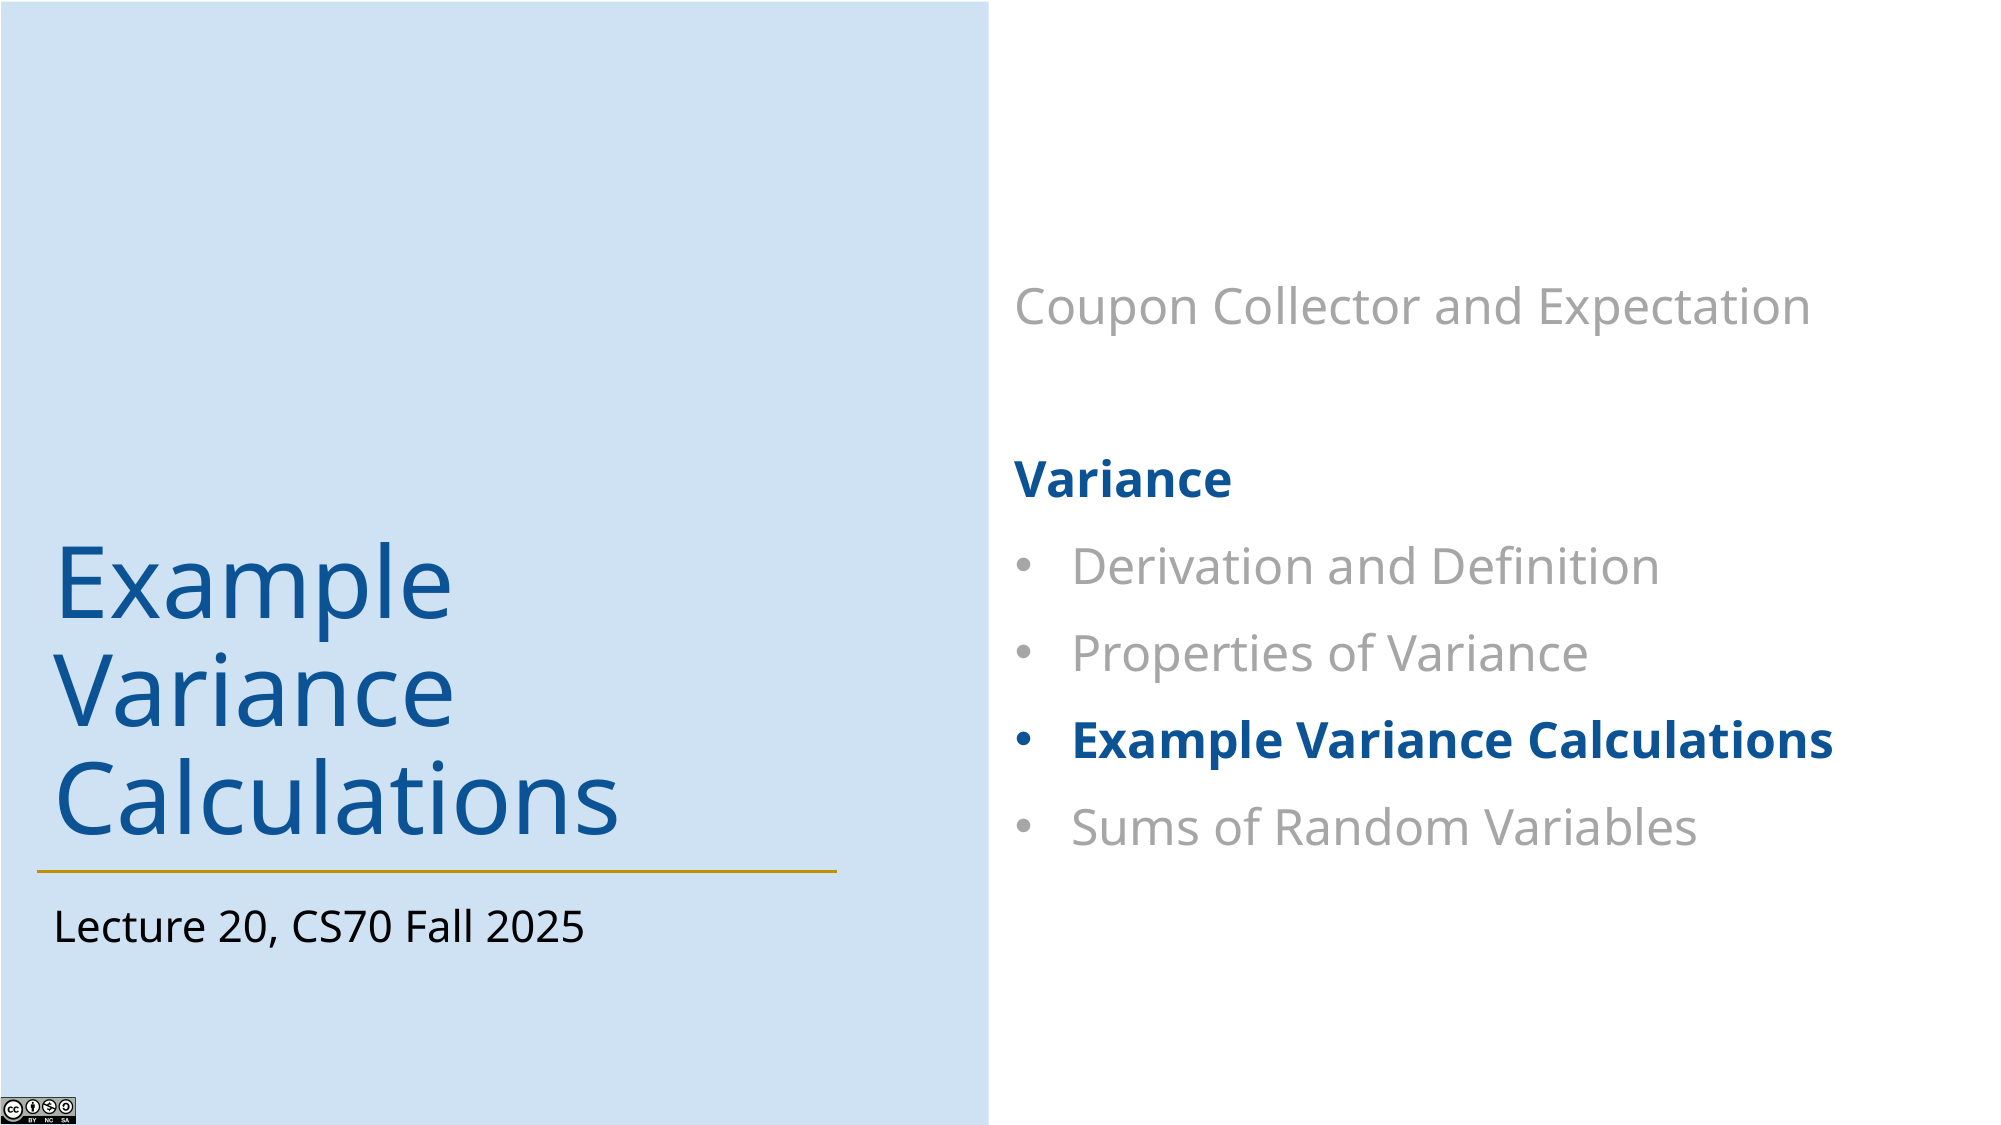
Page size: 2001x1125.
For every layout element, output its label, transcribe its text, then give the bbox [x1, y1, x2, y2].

picture [0, 1097, 76, 1124]
list Coupon Collector and Expectation Variance Derivation and Definition Properties of Variance Example Variance Calculations Sums of Random Variables [999, 10, 2000, 1113]
subtitle Lecture 20, CS70 Fall 2025 [38, 890, 813, 991]
title Example Variance Calculations [38, 472, 813, 864]
